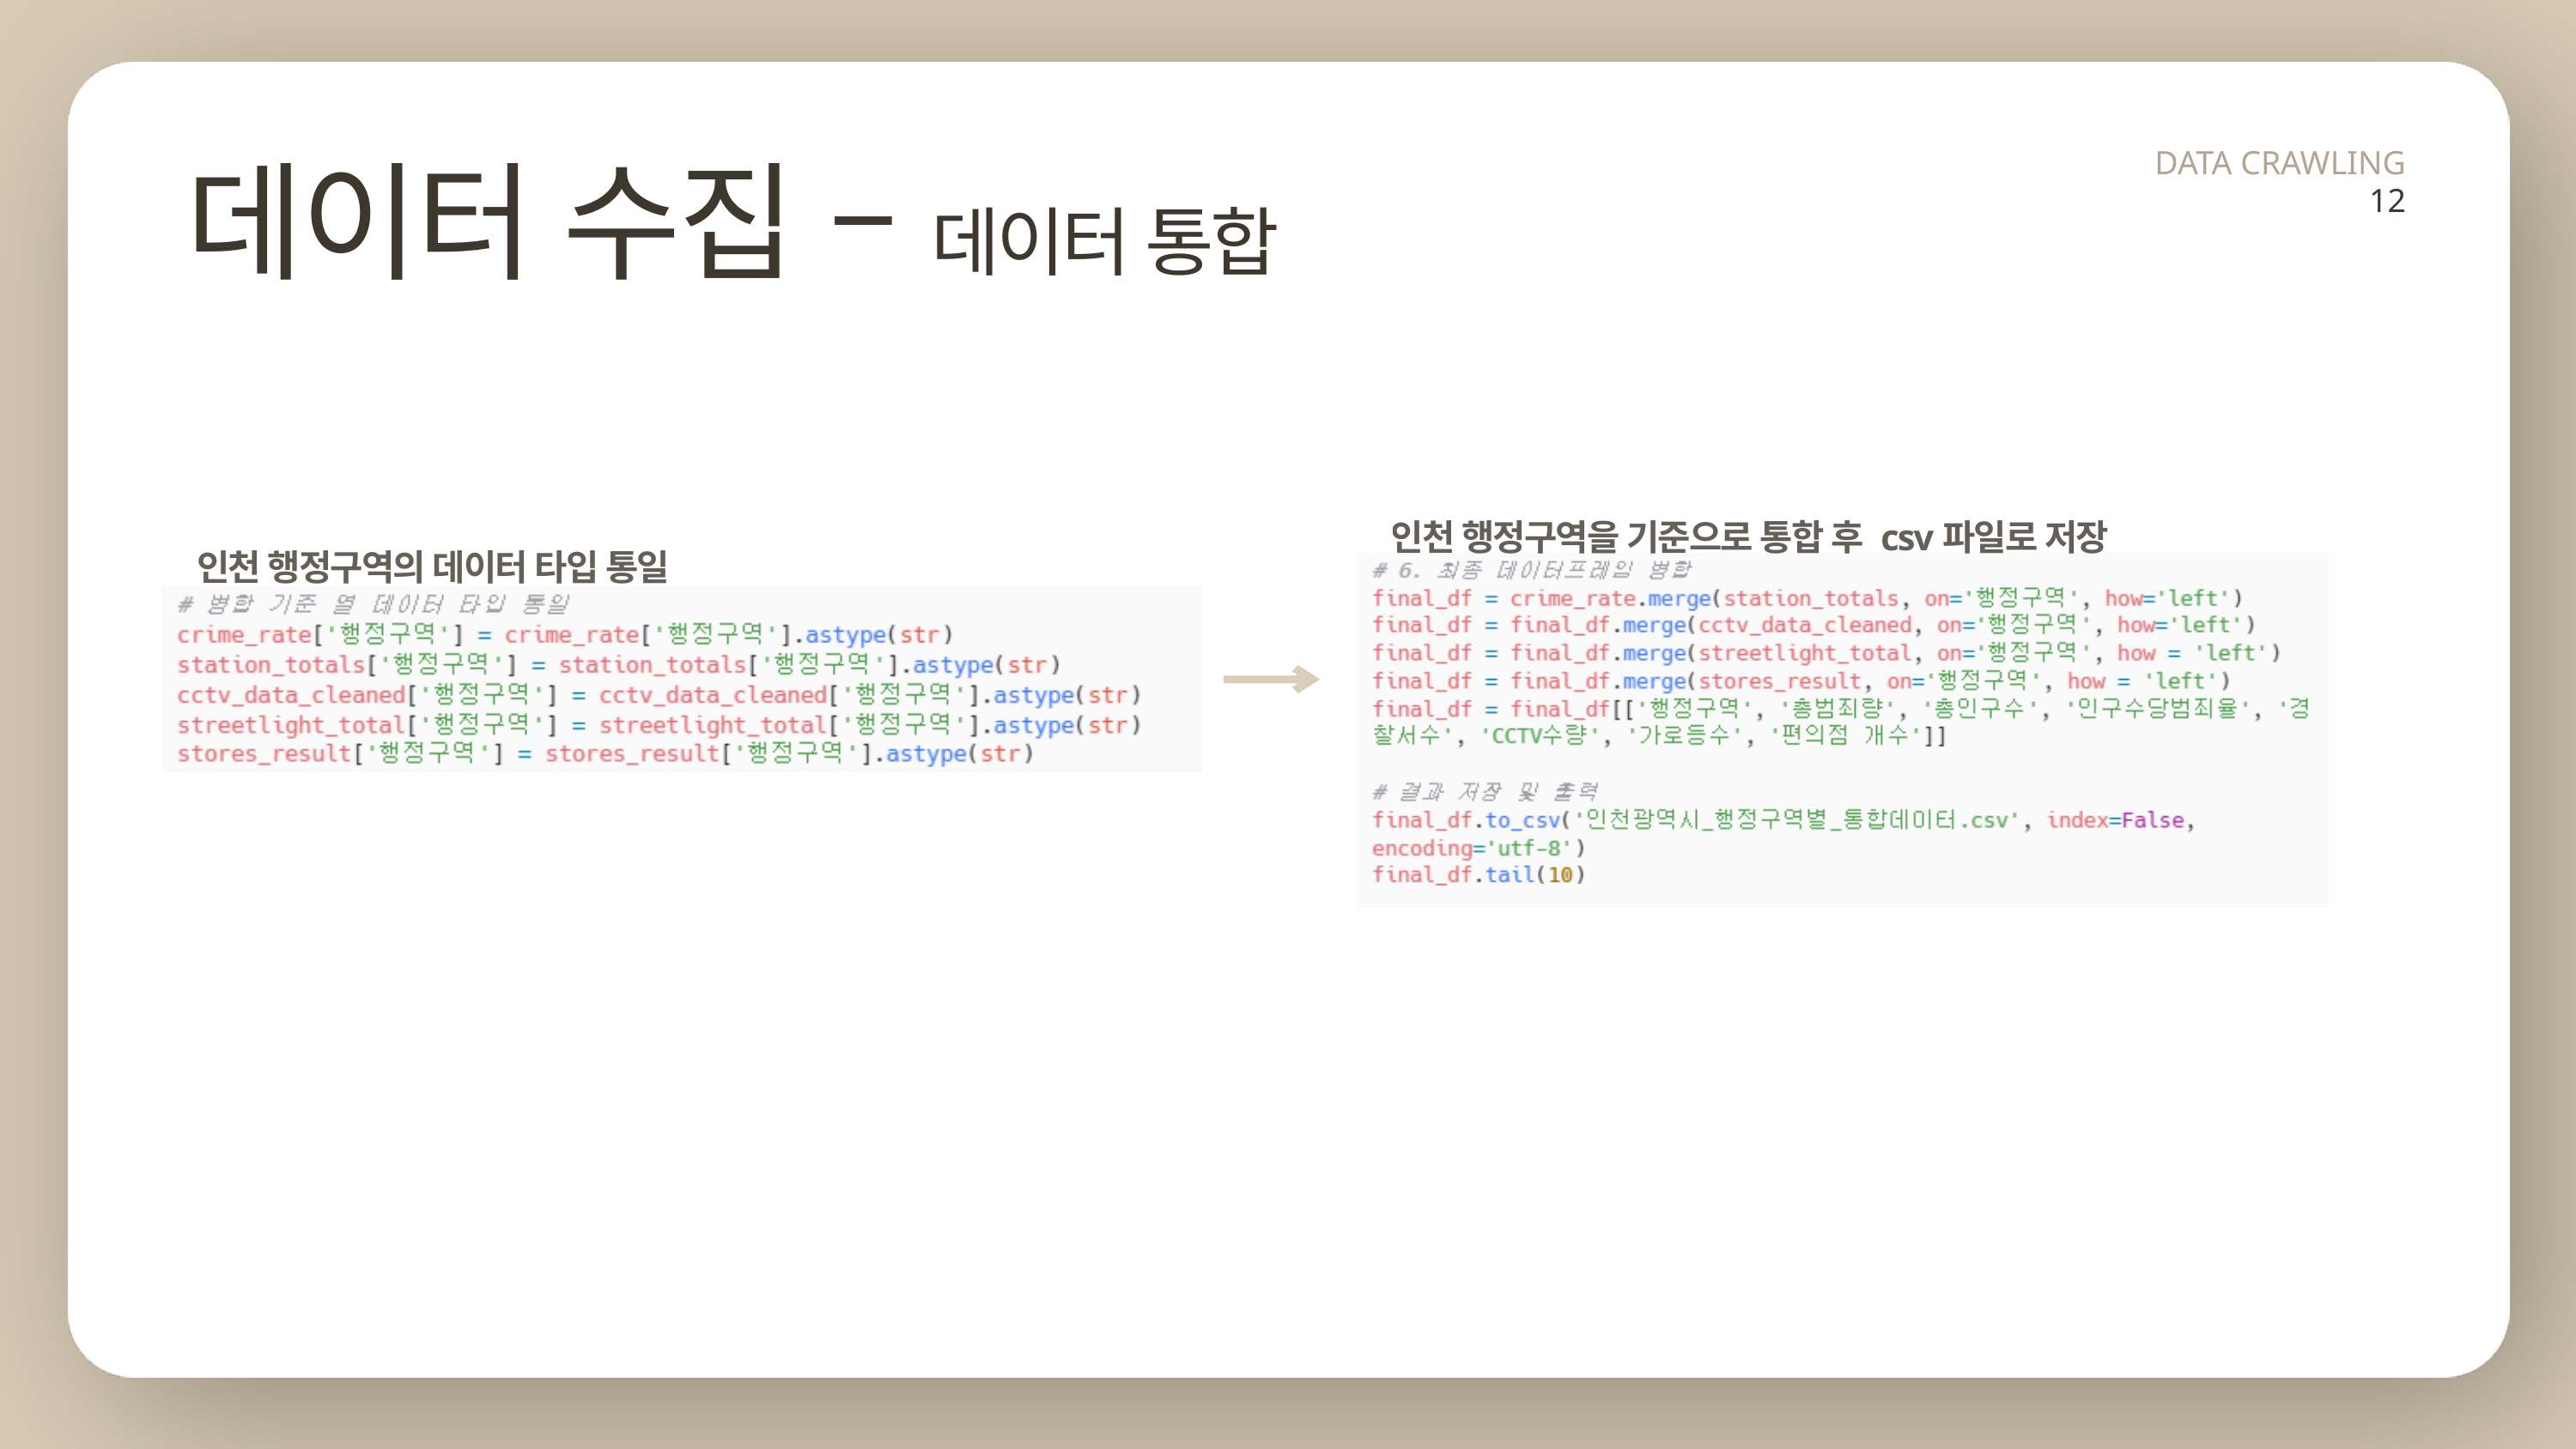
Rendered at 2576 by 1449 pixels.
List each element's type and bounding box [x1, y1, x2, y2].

picture [67, 62, 2511, 1378]
text_box [2078, 141, 2407, 224]
